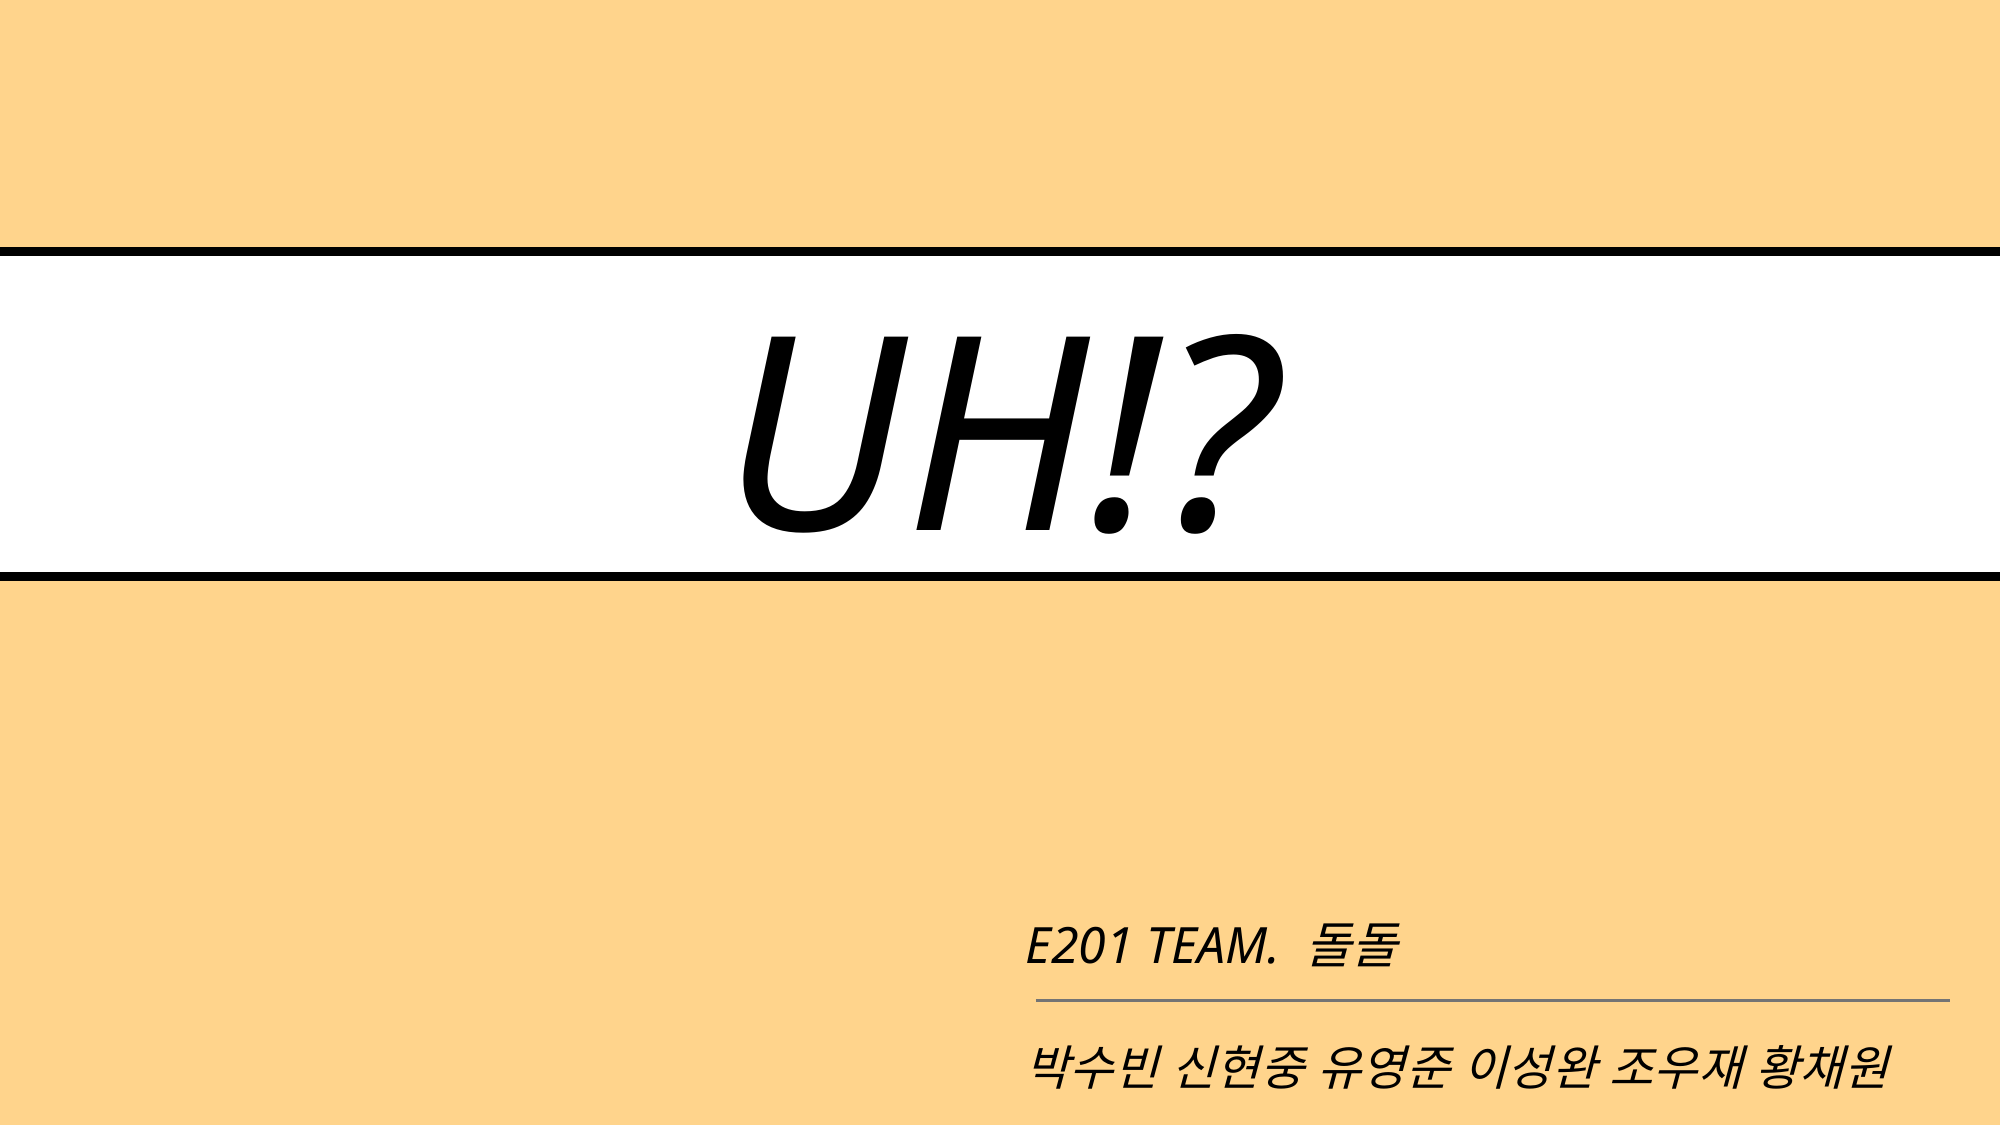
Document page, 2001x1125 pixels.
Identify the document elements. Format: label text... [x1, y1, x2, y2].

text_box UH!? [0, 250, 2000, 578]
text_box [1010, 906, 1976, 1108]
